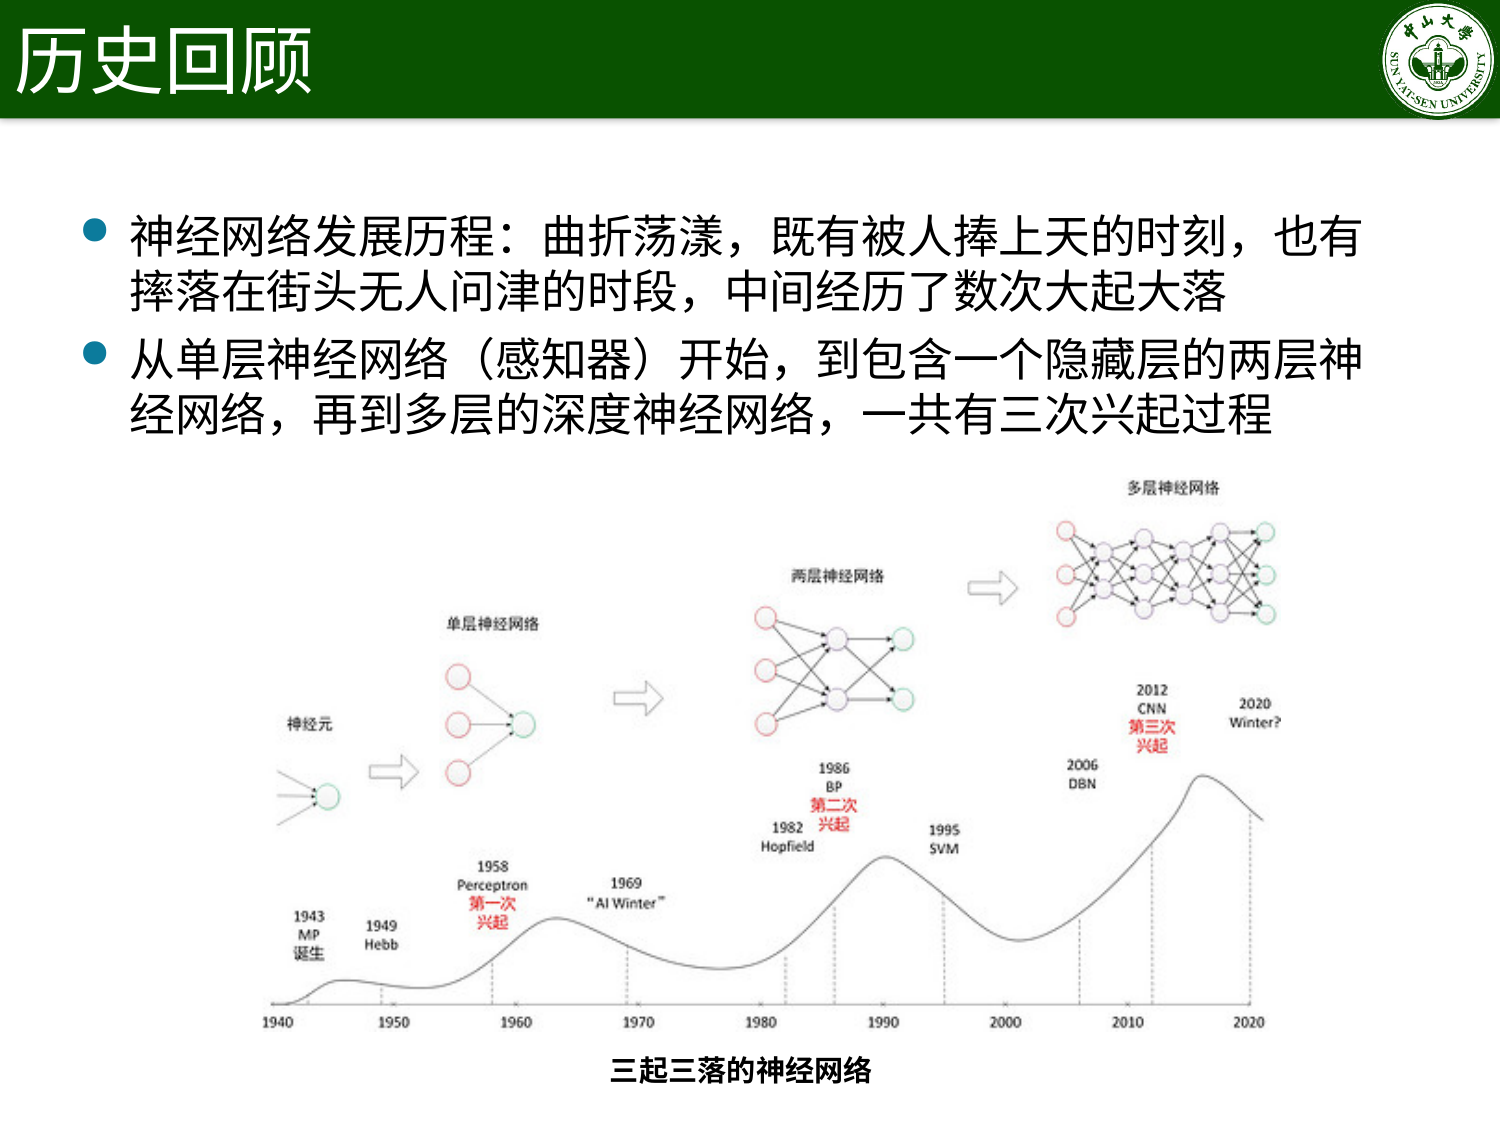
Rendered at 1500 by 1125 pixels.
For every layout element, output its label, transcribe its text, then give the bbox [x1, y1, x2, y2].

text_box 神经网络发展历程：曲折荡漾，既有被人捧上天的时刻，也有摔落在街头无人问津的时段，中间经历了数次大起大落 从单层神经网络（感知器）开始，到包含一个隐藏层的两层神经网络，再到多层的深度神经网络，一共有三次兴起过程 [66, 199, 1417, 943]
text_box 三起三落的神经网络 [369, 1044, 1114, 1095]
picture [262, 477, 1281, 1032]
picture [1378, 0, 1498, 120]
text_box 历史回顾 [0, 0, 1378, 119]
